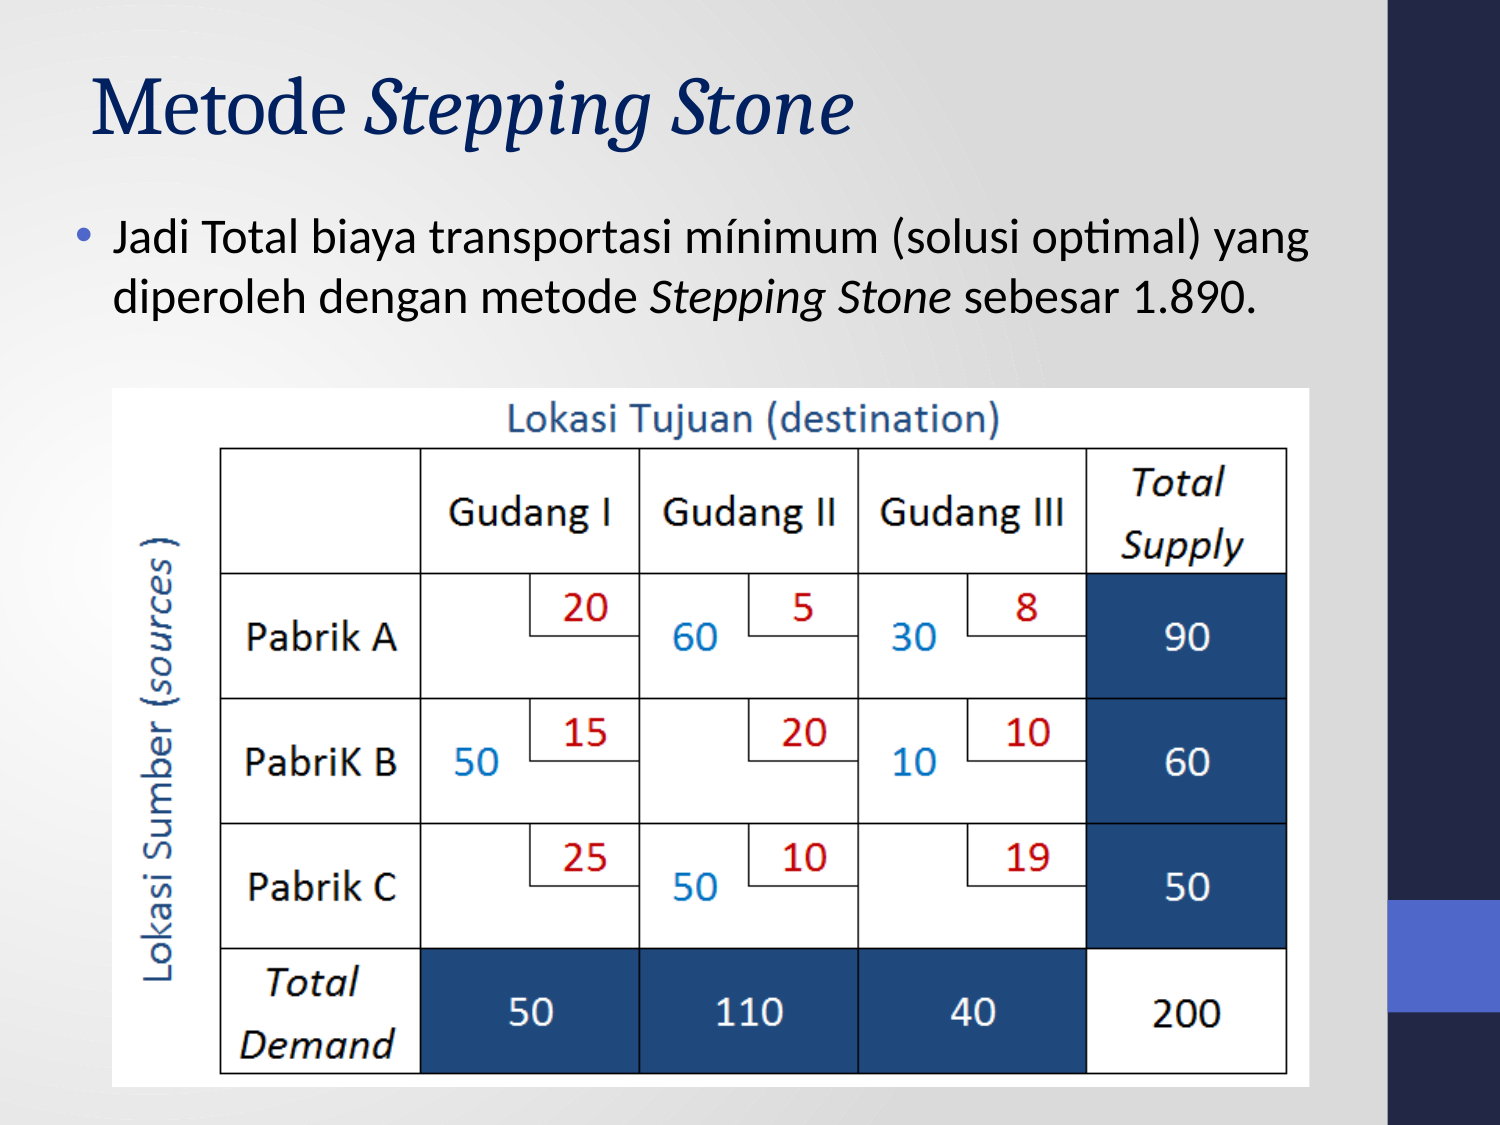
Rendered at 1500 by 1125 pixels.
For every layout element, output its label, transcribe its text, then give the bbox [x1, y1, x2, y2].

title Metode Stepping Stone [75, 7, 1325, 195]
list Jadi Total biaya transportasi mínimum (solusi optimal) yang diperoleh dengan metode Stepping Stone sebesar 1.890. [41, 196, 1325, 984]
picture [111, 388, 1310, 1088]
